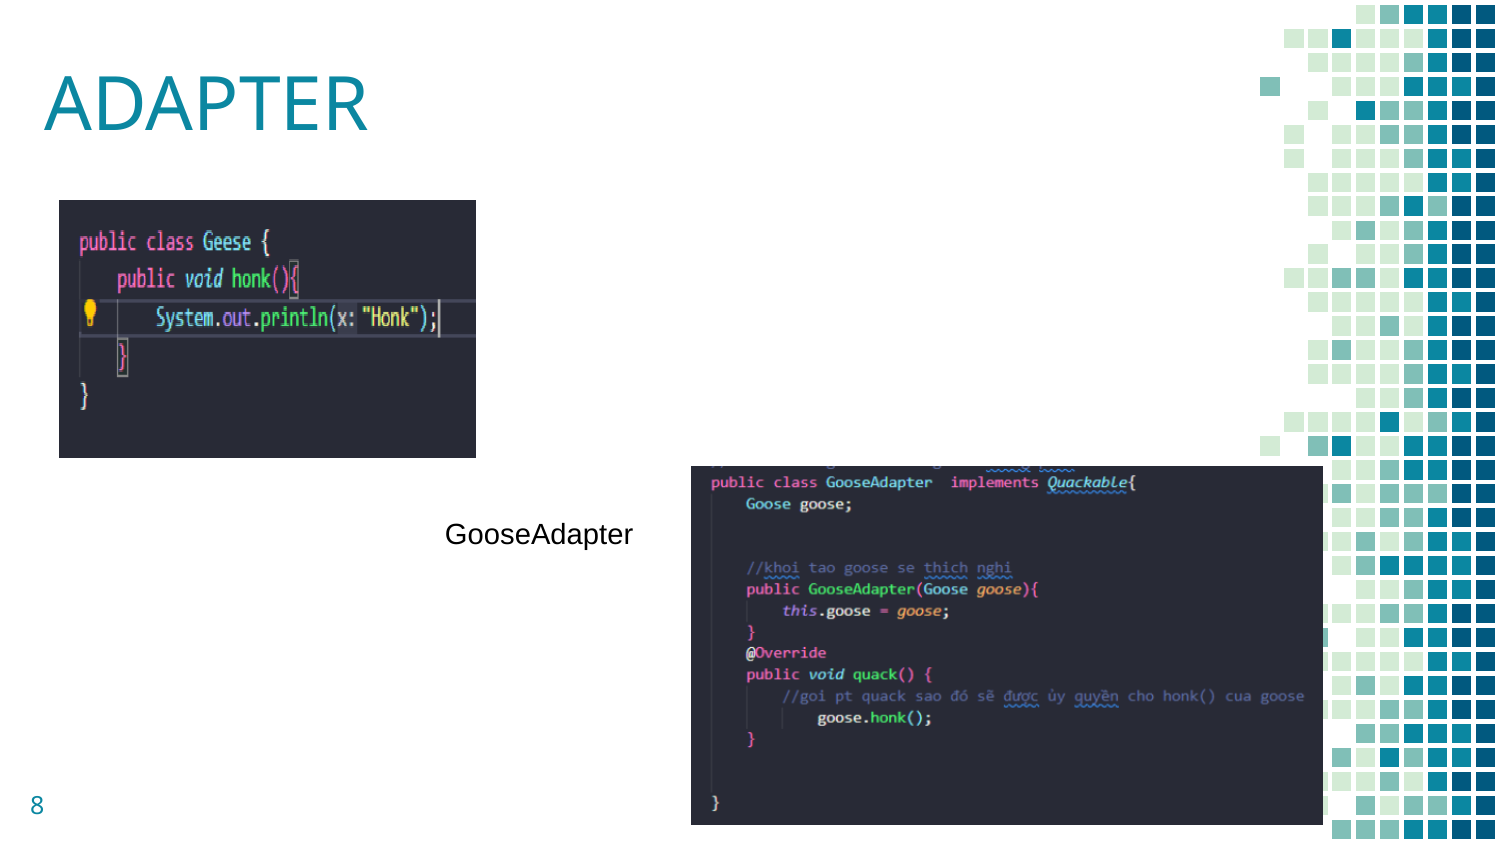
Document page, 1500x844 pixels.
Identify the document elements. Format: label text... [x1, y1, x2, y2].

slide_number 8 [15, 774, 105, 839]
picture [691, 466, 1323, 825]
title ADAPTER [29, 20, 1139, 161]
picture [58, 200, 477, 458]
text_box GooseAdapter [430, 507, 657, 558]
